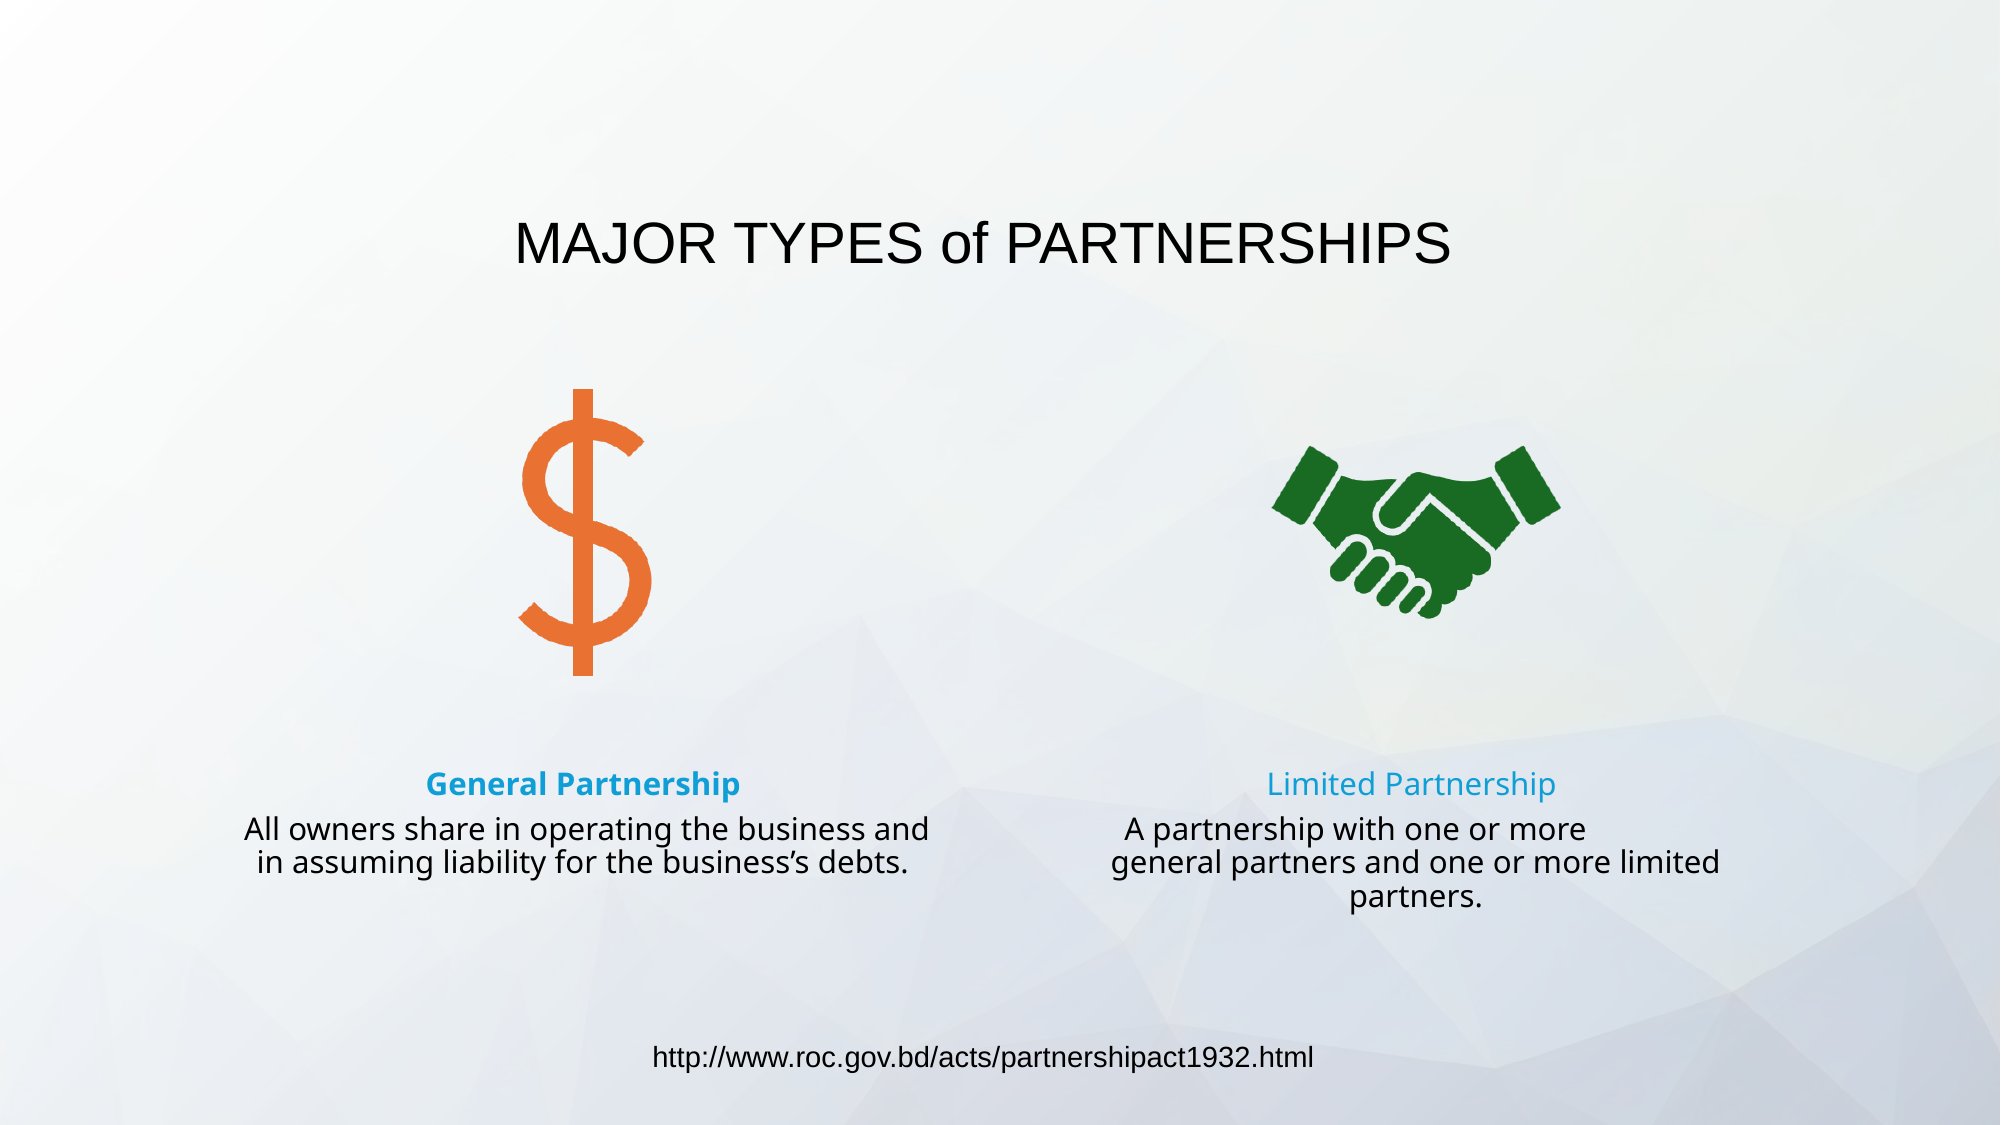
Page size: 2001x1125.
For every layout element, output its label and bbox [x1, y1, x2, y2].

picture [0, 0, 2000, 1125]
text_box [136, 272, 1863, 987]
